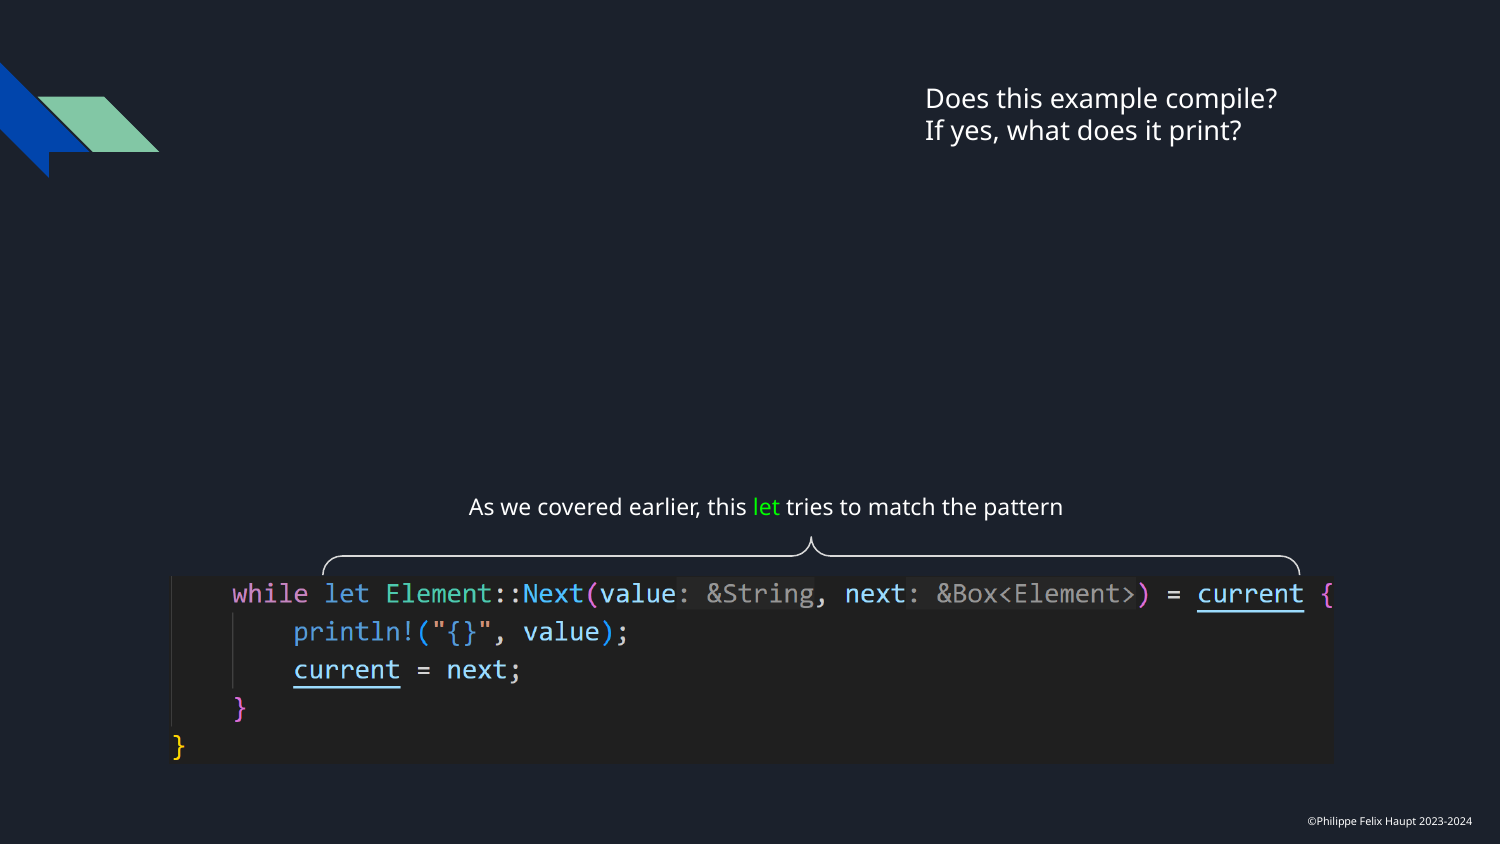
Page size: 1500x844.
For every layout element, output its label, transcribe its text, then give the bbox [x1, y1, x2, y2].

text_box Does this example compile? If yes, what does it print? [910, 66, 1334, 152]
picture [169, 161, 1334, 765]
text_box ©Philippe Felix Haupt 2023-2024 [1292, 801, 1500, 844]
text_box [50, 152, 1390, 576]
